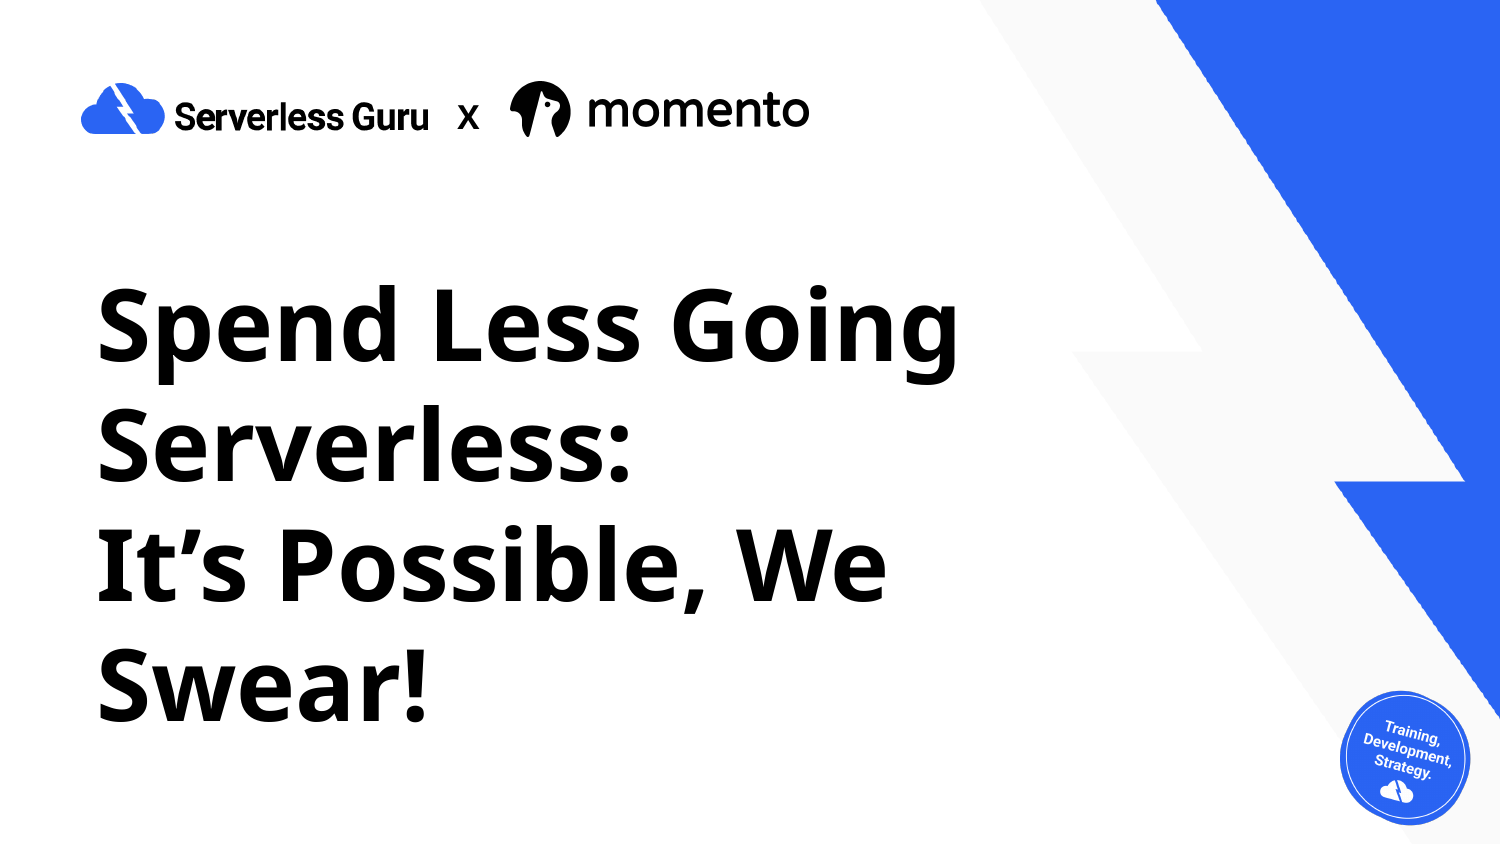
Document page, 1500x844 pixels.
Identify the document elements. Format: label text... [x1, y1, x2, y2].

picture [0, 0, 1500, 844]
text_box X [442, 81, 491, 118]
title Spend Less Going Serverless: It’s Possible, We Swear! [81, 343, 1055, 757]
